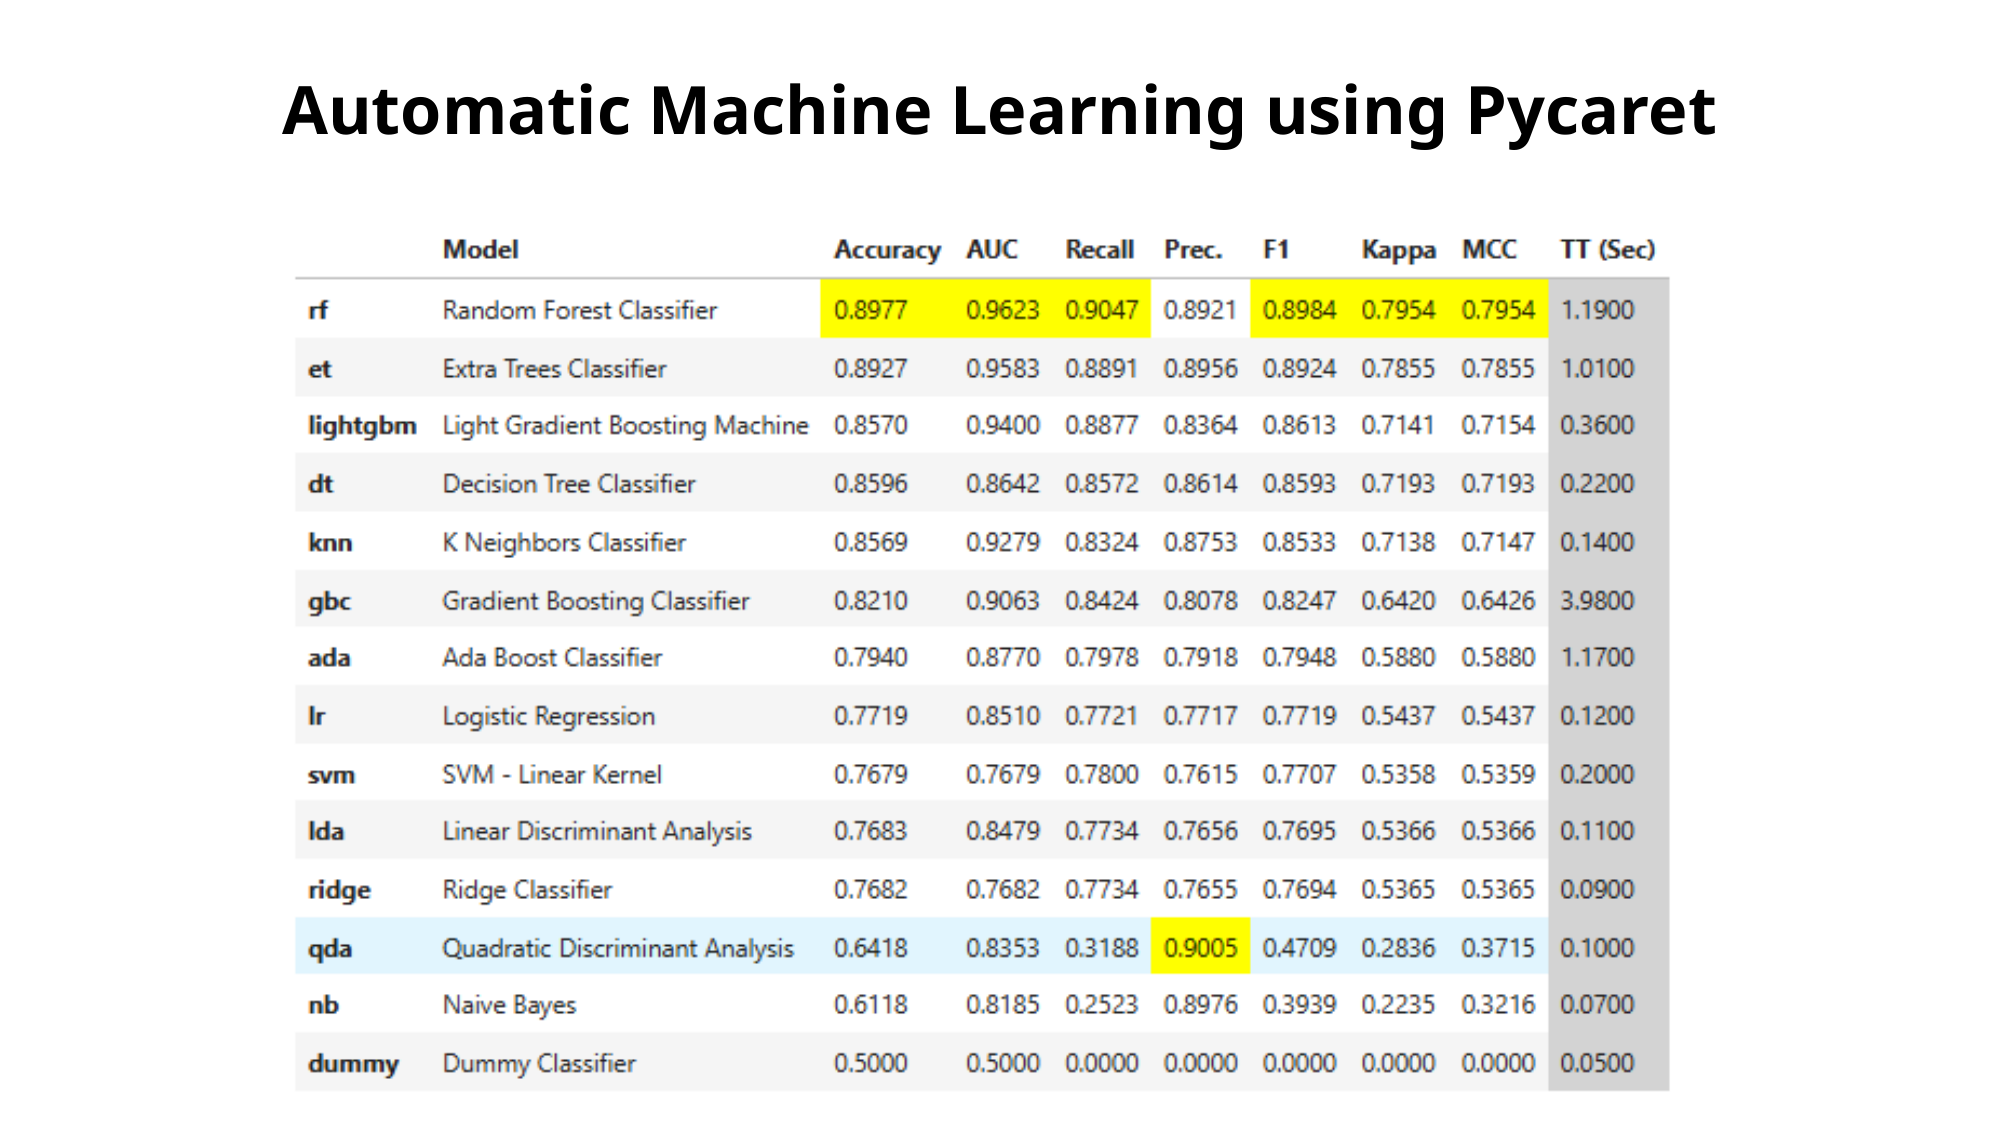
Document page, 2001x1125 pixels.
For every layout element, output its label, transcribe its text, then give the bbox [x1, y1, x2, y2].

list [283, 217, 1683, 1104]
title Automatic Machine Learning using Pycaret [137, 59, 1863, 167]
